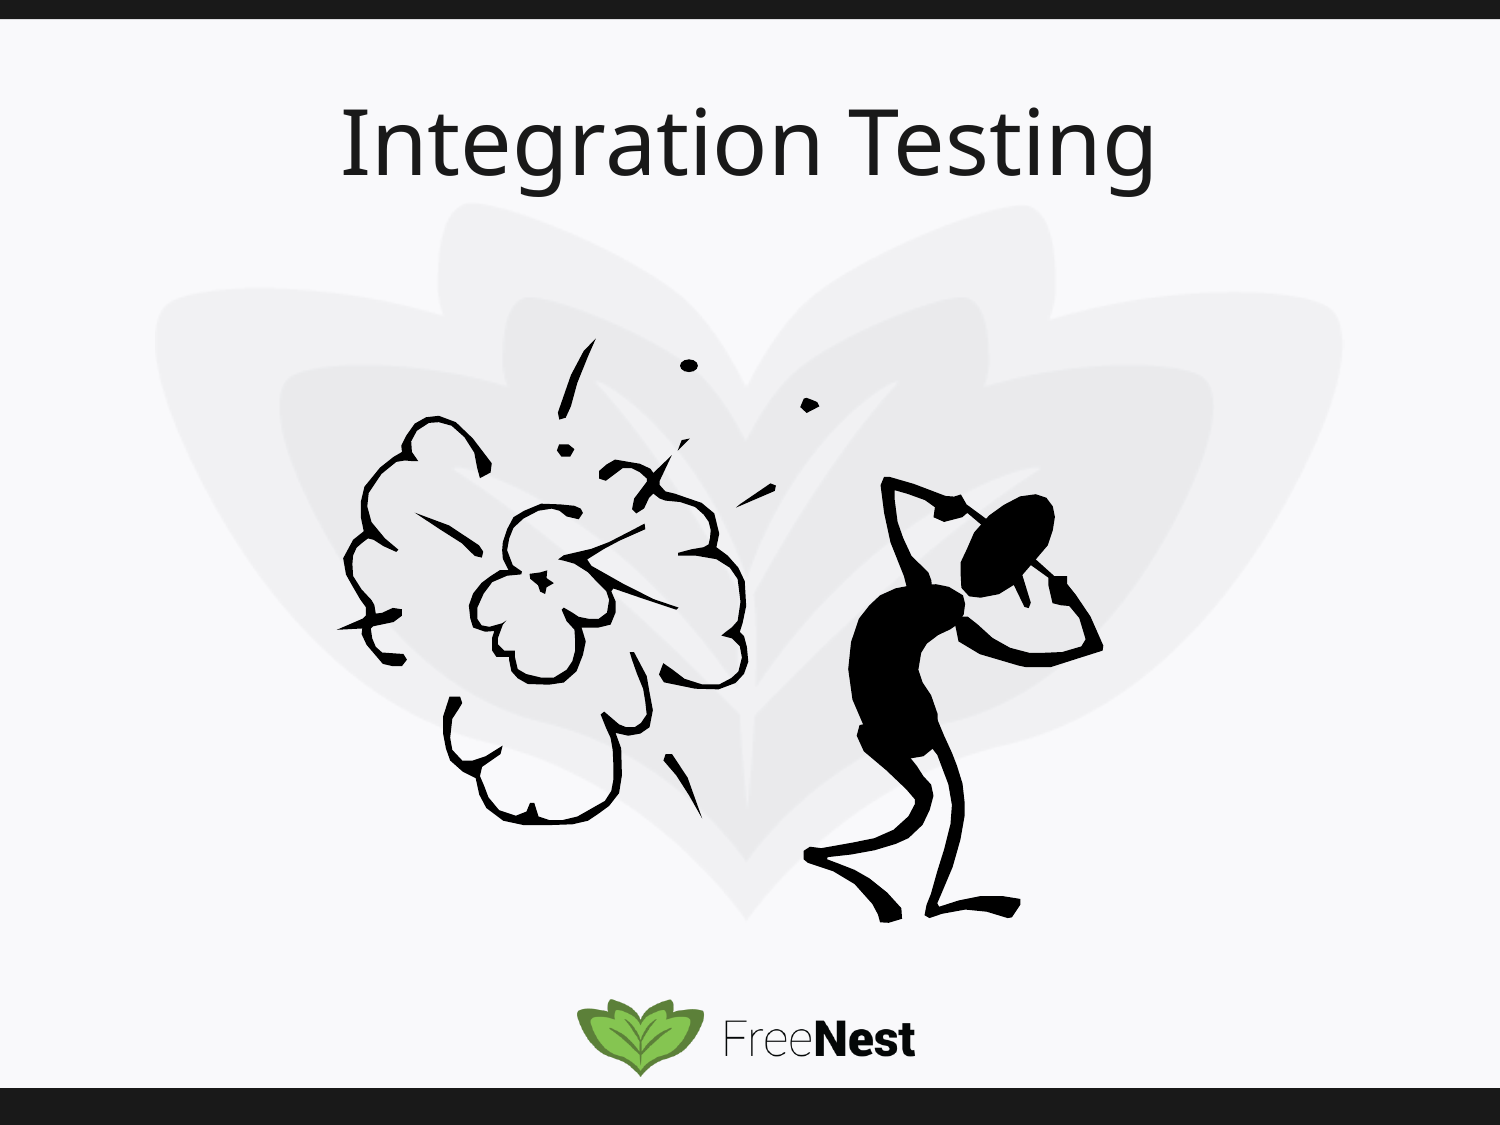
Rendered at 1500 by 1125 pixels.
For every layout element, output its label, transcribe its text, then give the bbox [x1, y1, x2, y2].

picture [155, 233, 1345, 924]
picture [577, 999, 916, 1077]
title Integration Testing [75, 45, 1425, 233]
